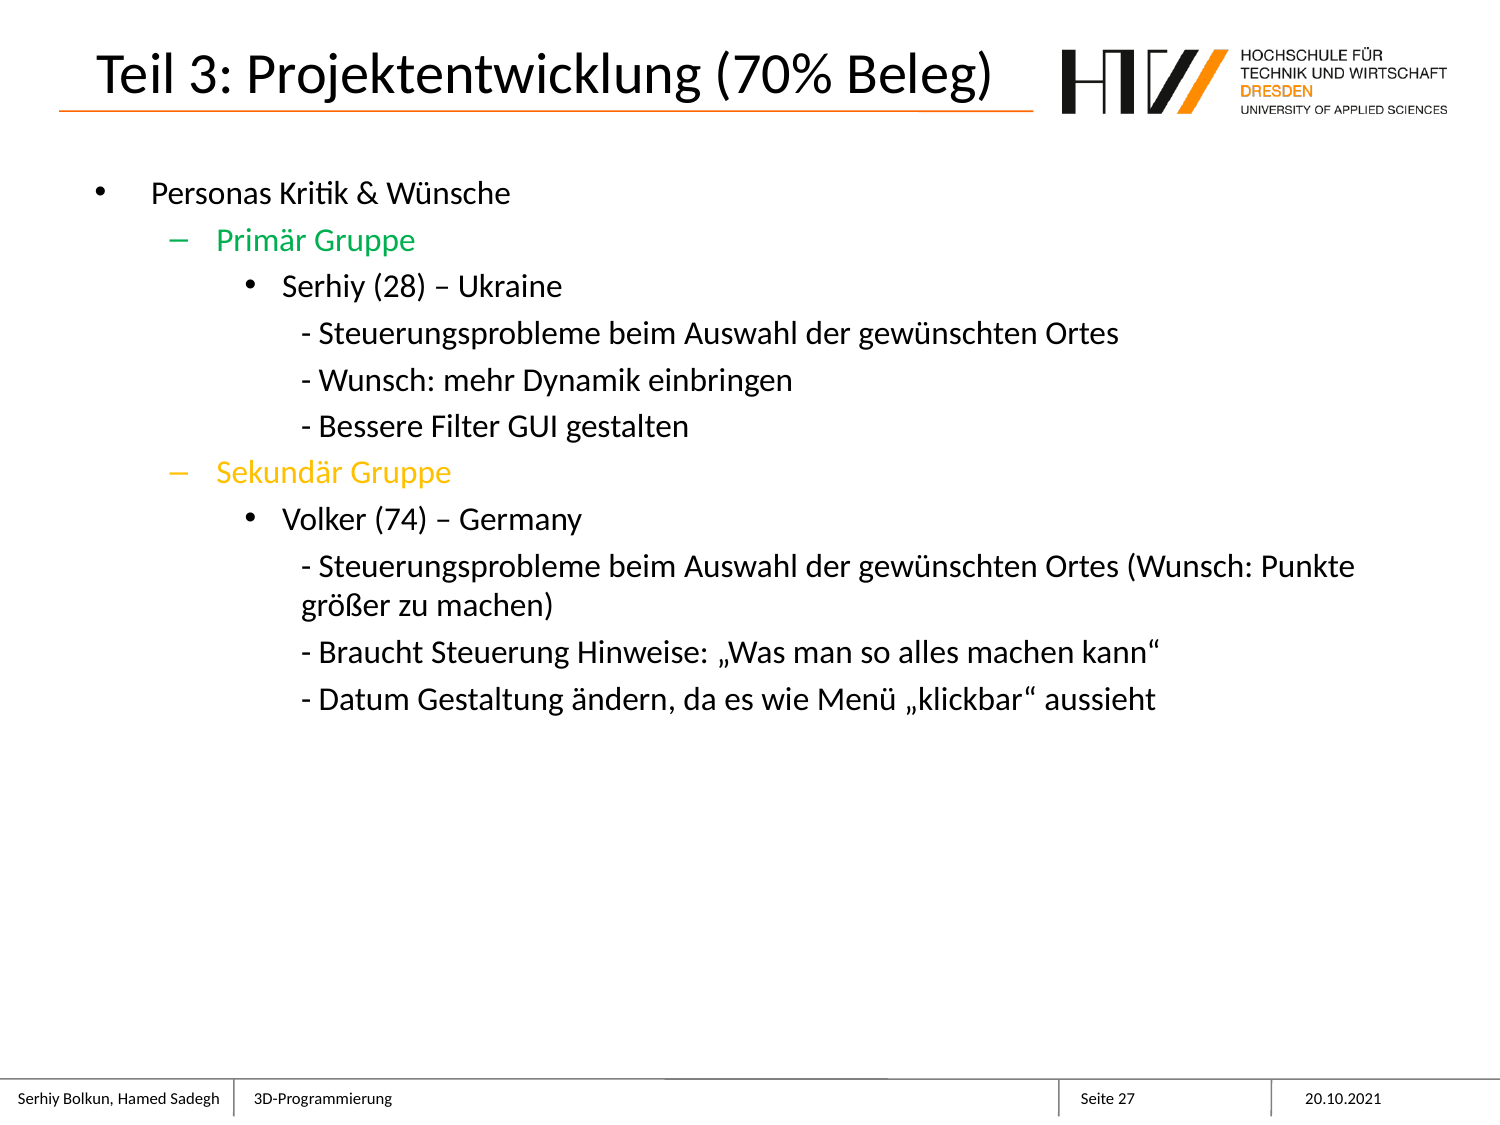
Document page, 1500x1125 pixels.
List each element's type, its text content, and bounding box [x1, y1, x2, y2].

picture [1062, 47, 1447, 114]
title Teil 3: Projektentwicklung (70% Beleg) [0, 0, 1222, 164]
list Personas Kritik & Wünsche Primär Gruppe Serhiy (28) – Ukraine - Steuerungsprobleme beim Auswahl der gewünschten Ortes - Wunsch: mehr Dynamik einbringen - Bessere Filter GUI gestalten Sekundär Gruppe Volker (74) – Germany - Steuerungsprobleme beim Auswahl der gewünschten Ortes (Wunsch: Punkte größer zu machen) - Braucht Steuerung Hinweise: „Was man so alles machen kann“ - Datum Gestaltung ändern, da es wie Menü „klickbar“ aussieht [79, 164, 1430, 1043]
text_box 3D-Programmierung [254, 1087, 530, 1116]
text_box Seite 27 [1080, 1087, 1247, 1116]
text_box Serhiy Bolkun, Hamed Sadegh [17, 1087, 247, 1116]
text_box 20.10.2021 [1305, 1087, 1477, 1116]
